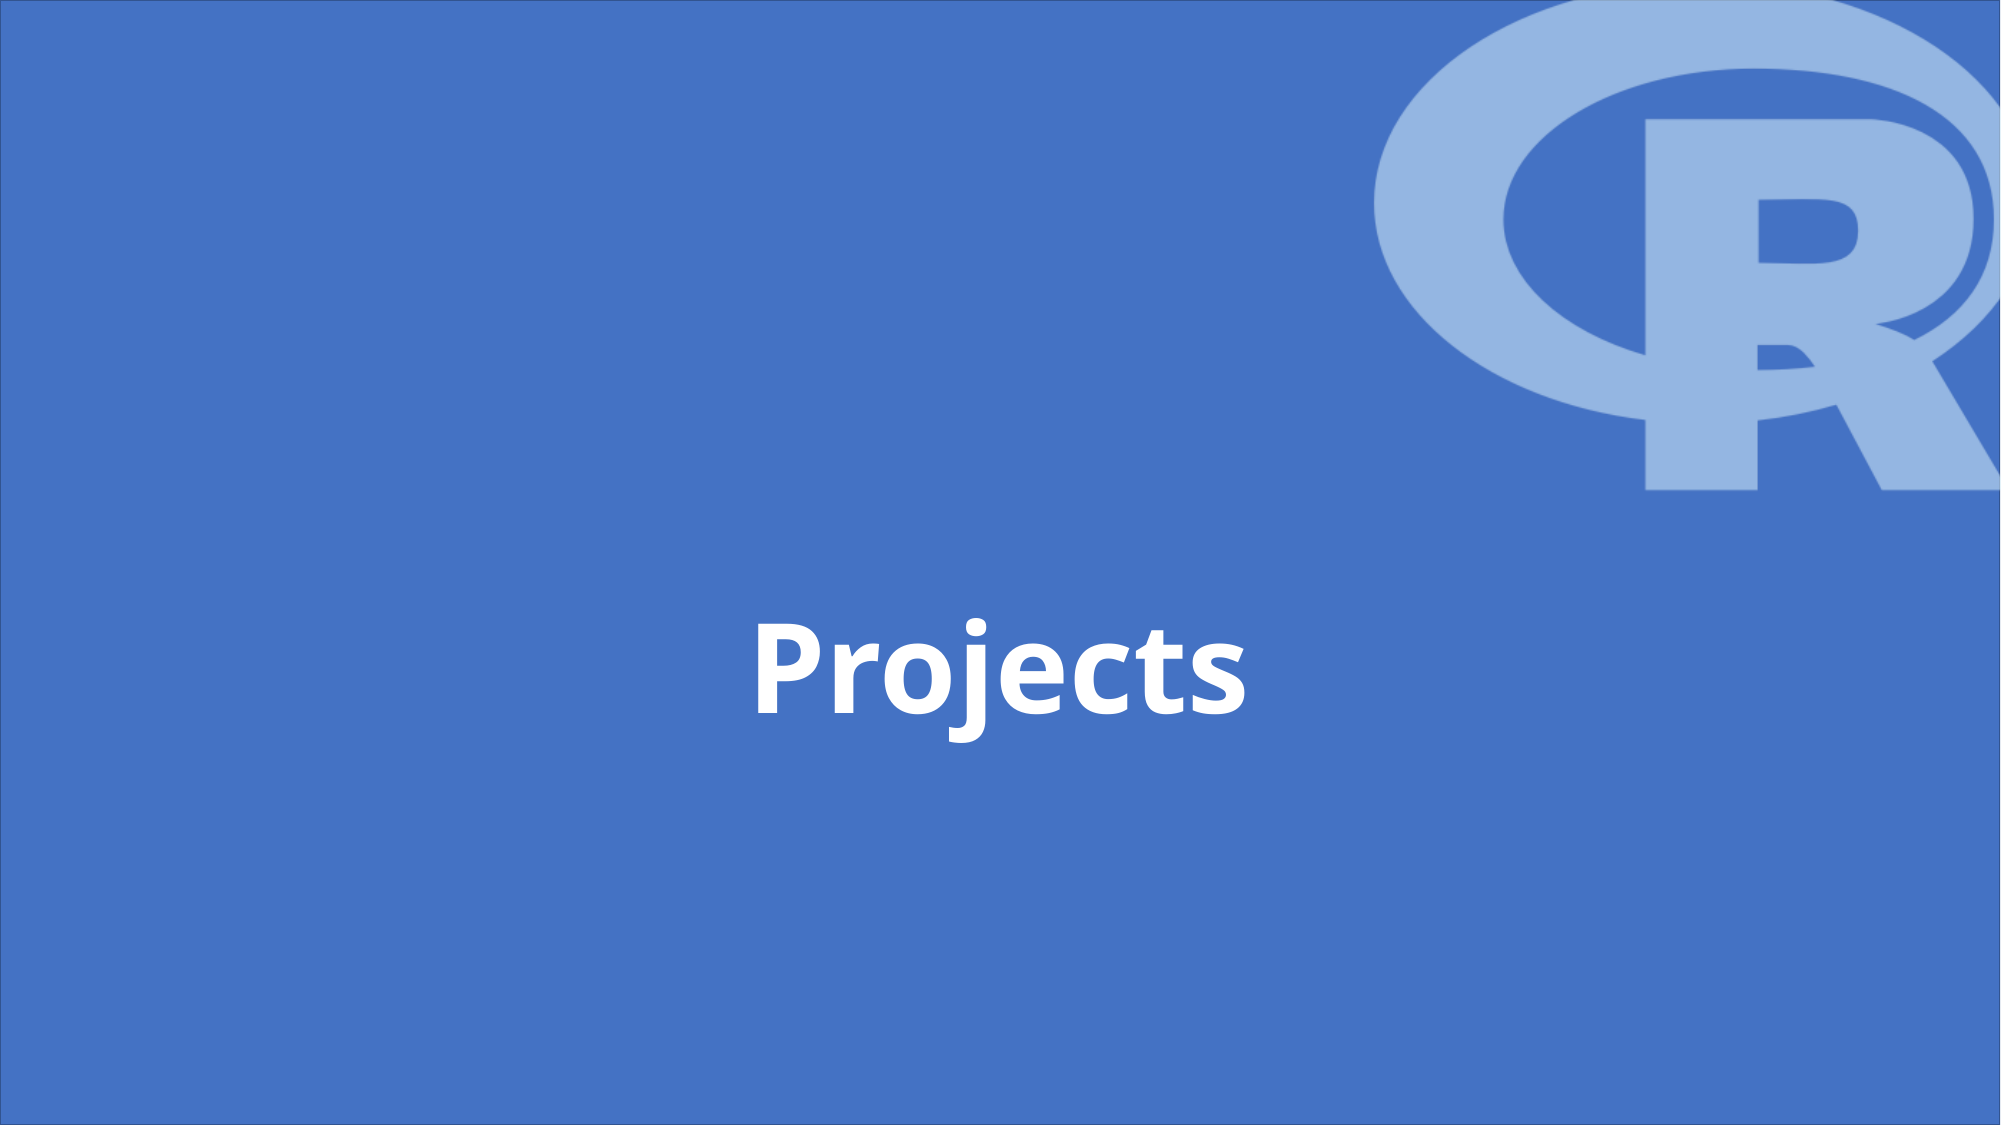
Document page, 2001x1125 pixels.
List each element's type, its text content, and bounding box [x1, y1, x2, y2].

title Projects [136, 280, 1862, 749]
